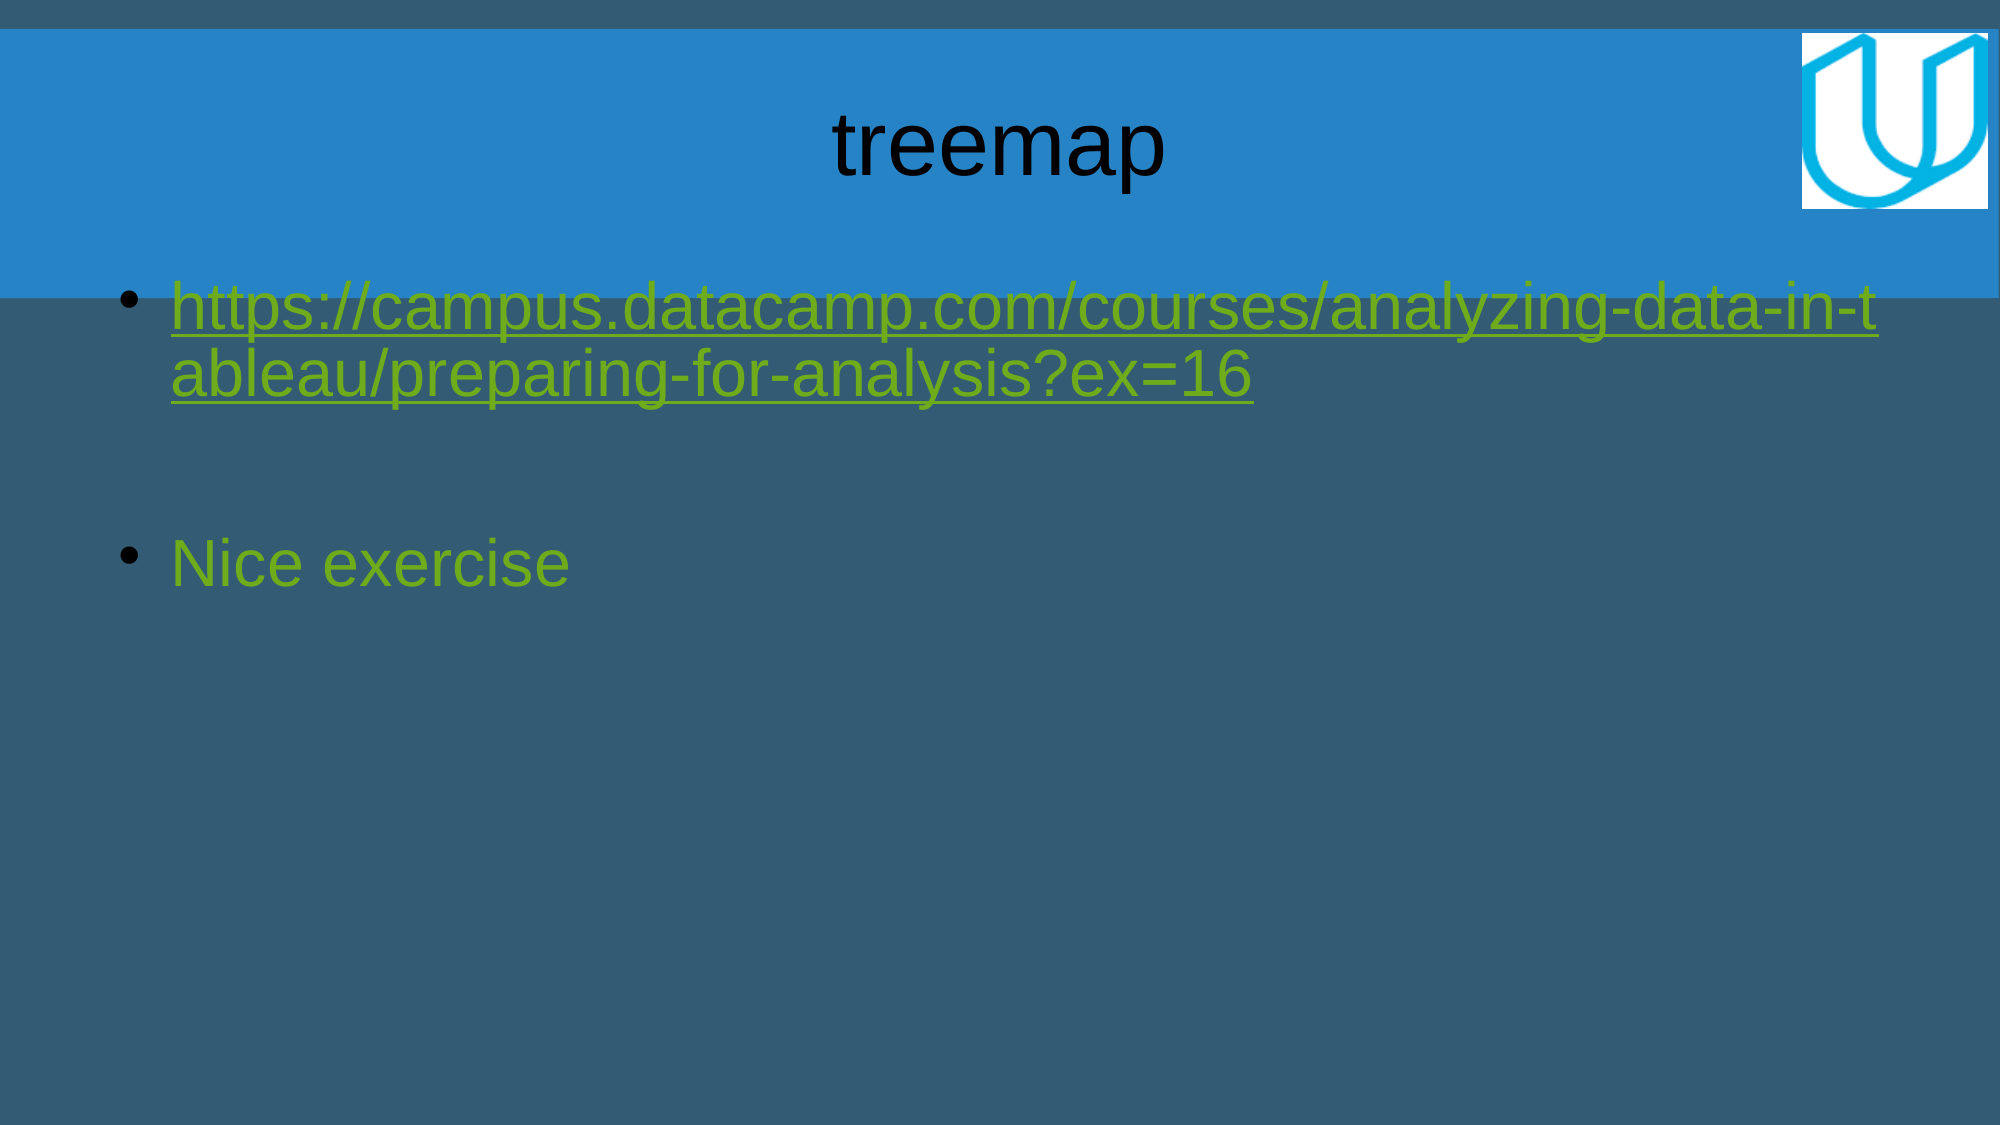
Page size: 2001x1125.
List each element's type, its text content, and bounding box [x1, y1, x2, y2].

picture [1900, 124, 1988, 209]
picture [1900, 175, 1911, 189]
text_box https://campus.datacamp.com/courses/analyzing-data-in-tableau/preparing-for-analysis?ex=16 Nice exercise [99, 263, 1900, 916]
picture [1932, 48, 1973, 166]
picture [1802, 33, 1988, 167]
text_box treemap [99, 44, 1900, 233]
